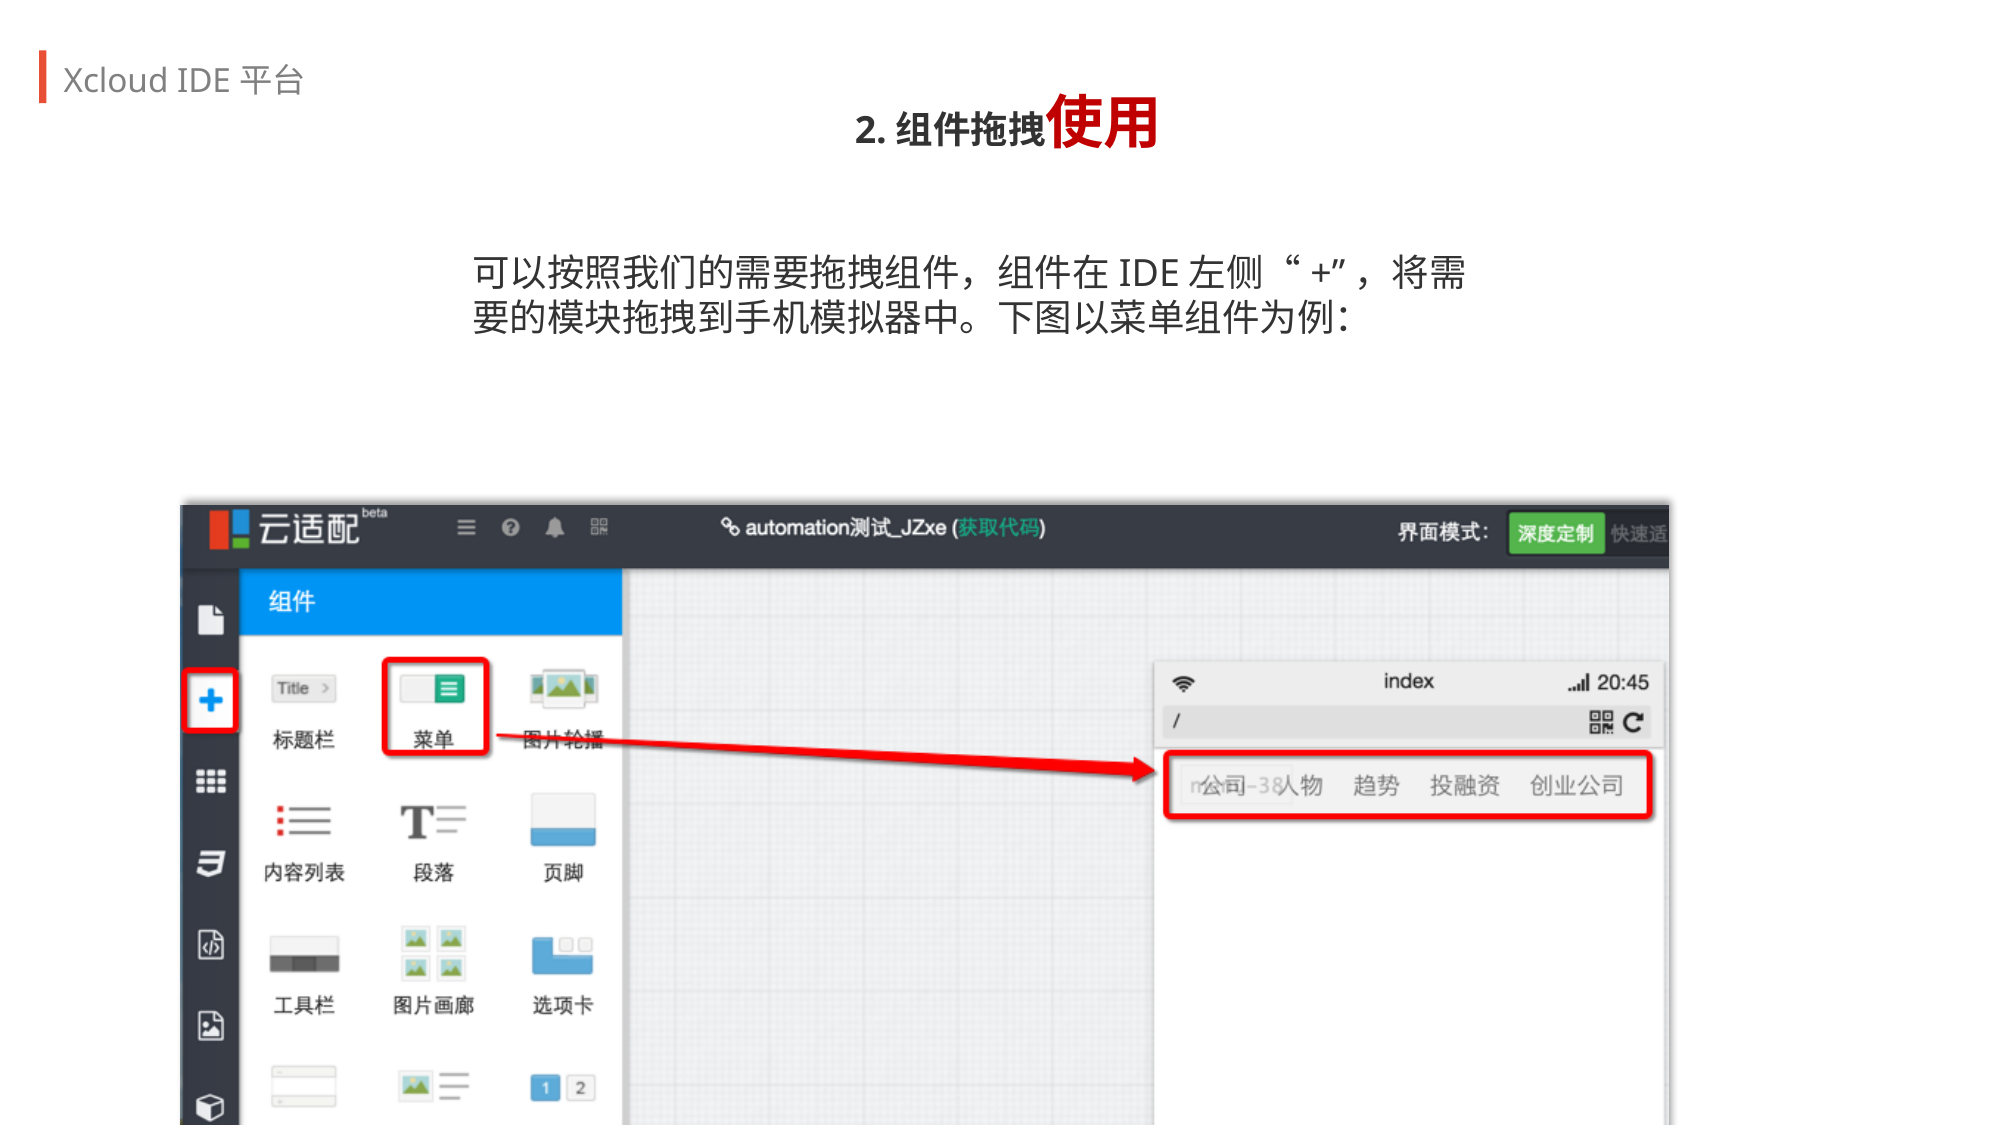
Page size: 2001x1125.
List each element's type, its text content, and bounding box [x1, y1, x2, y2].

picture [180, 505, 1669, 1125]
text_box 2.组件拖拽使用 [839, 77, 1178, 163]
text_box 可以按照我们的需要拖拽组件，组件在IDE左侧“+”，将需要的模块拖拽到手机模拟器中。下图以菜单组件为例： [457, 242, 1484, 347]
text_box [39, 50, 47, 104]
text_box Xcloud IDE平台 [63, 59, 314, 100]
